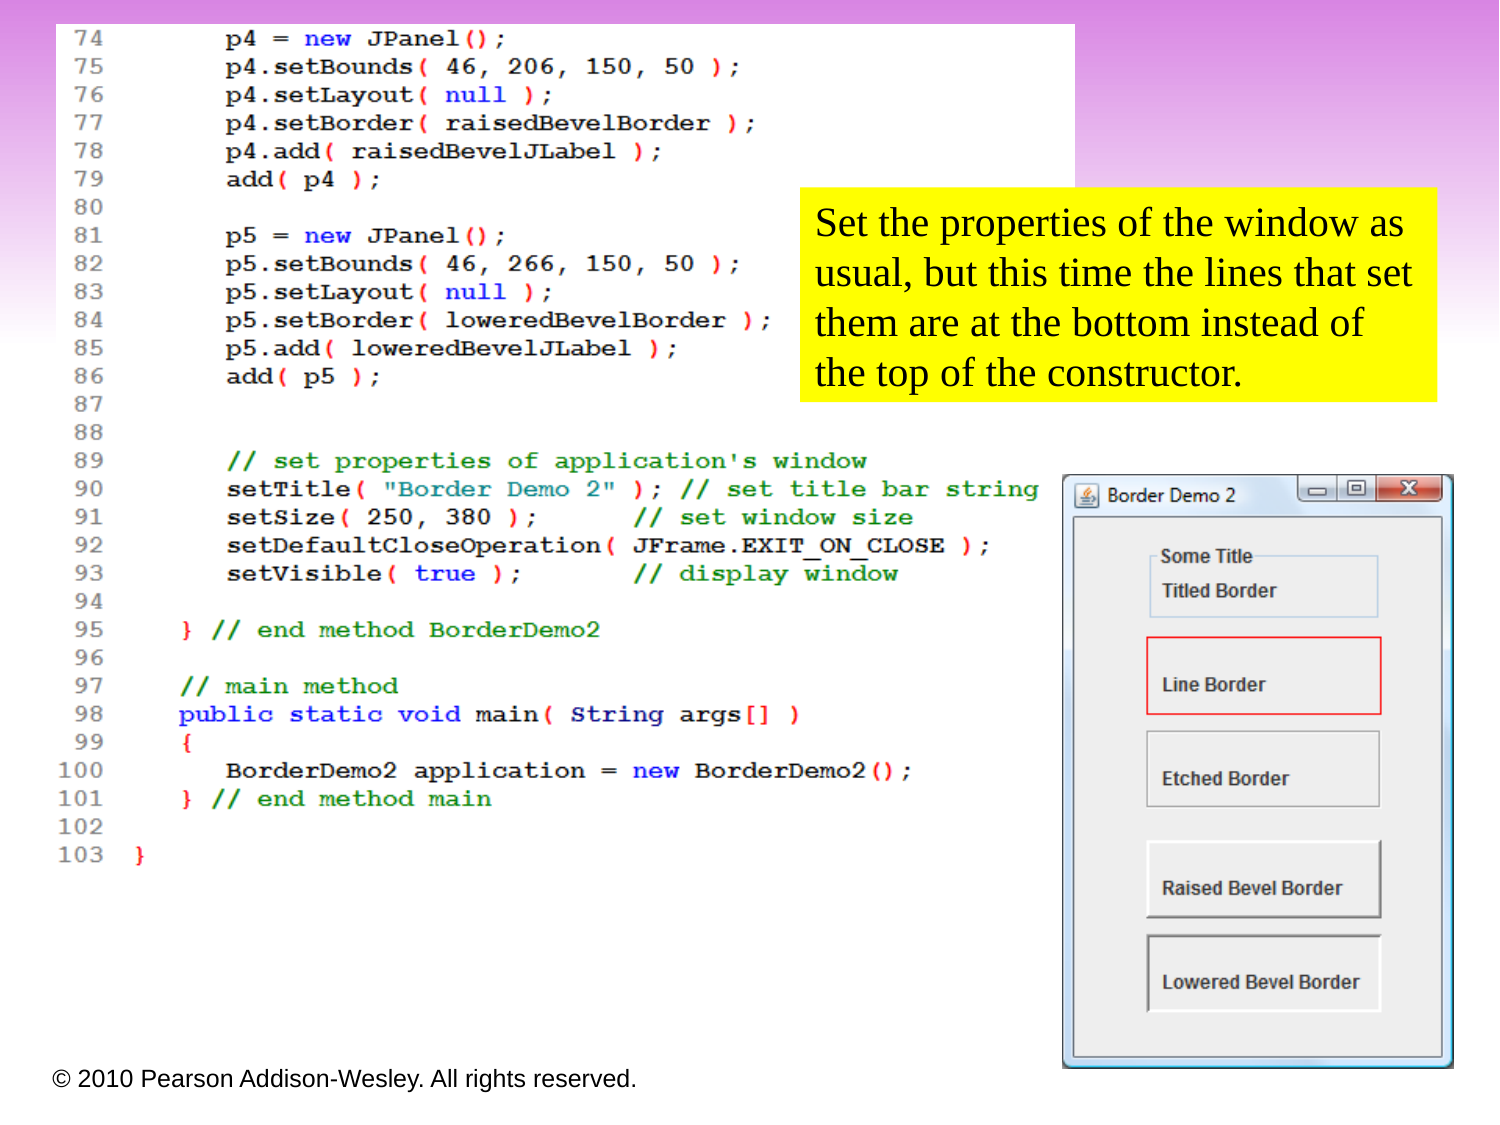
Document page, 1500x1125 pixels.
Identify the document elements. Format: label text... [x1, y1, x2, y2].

picture [56, 24, 1454, 1069]
text_box Set the properties of the window as usual, but this time the lines that set them are at the bottom instead of the top of the constructor. [1079, 187, 1438, 403]
